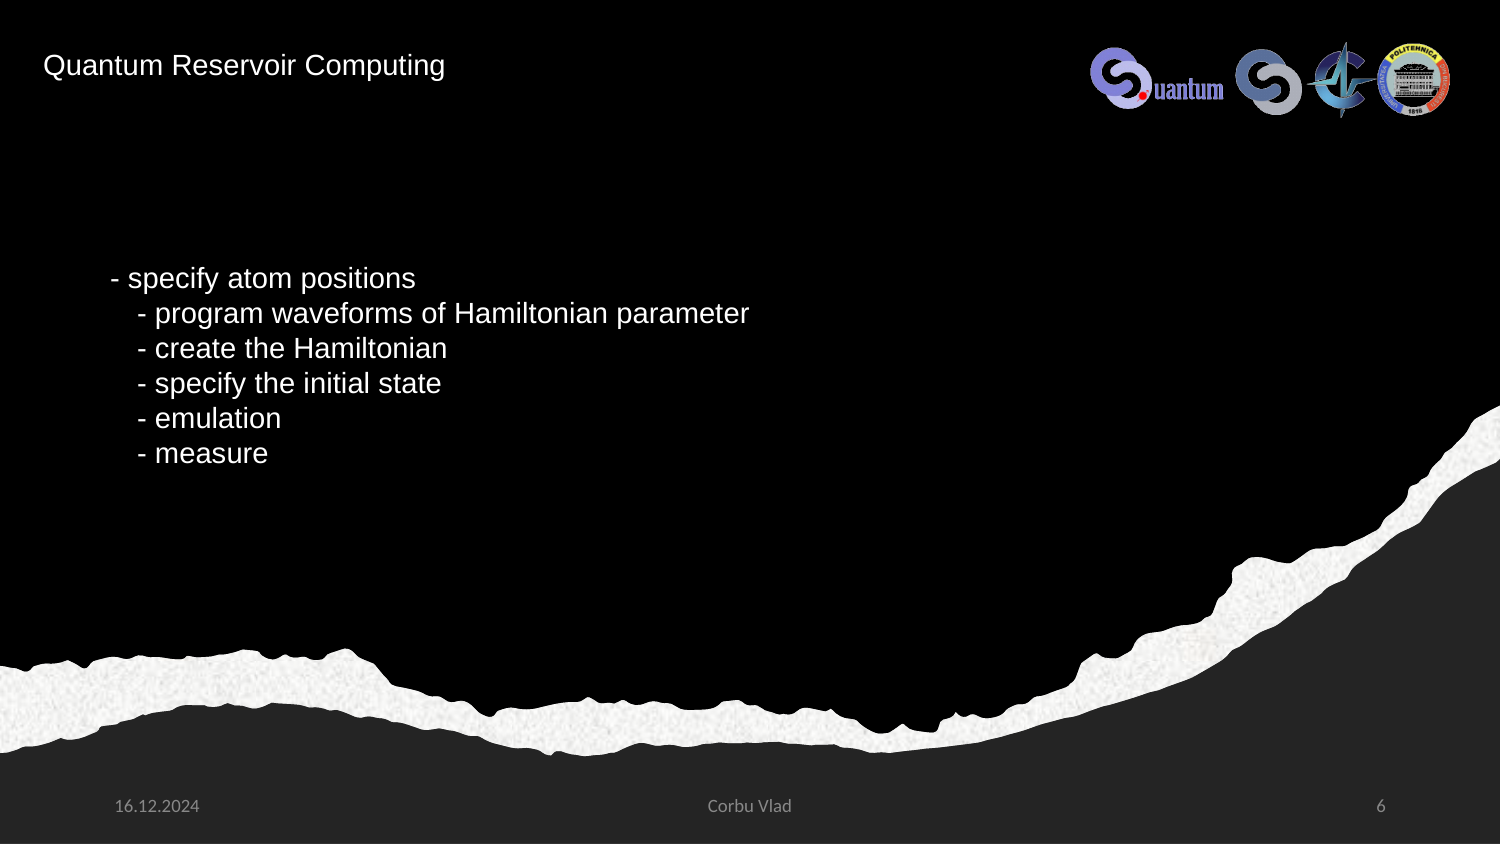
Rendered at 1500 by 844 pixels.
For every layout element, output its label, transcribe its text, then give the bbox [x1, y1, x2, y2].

picture [1069, 22, 1461, 138]
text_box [0, 405, 1500, 844]
text_box Quantum Reservoir Computing [28, 38, 614, 89]
text_box [0, 0, 1500, 404]
text_box - specify atom positions - program waveforms of Hamiltonian parameter - create the Hamiltonian - specify the initial state - emulation - measure [86, 251, 1173, 403]
